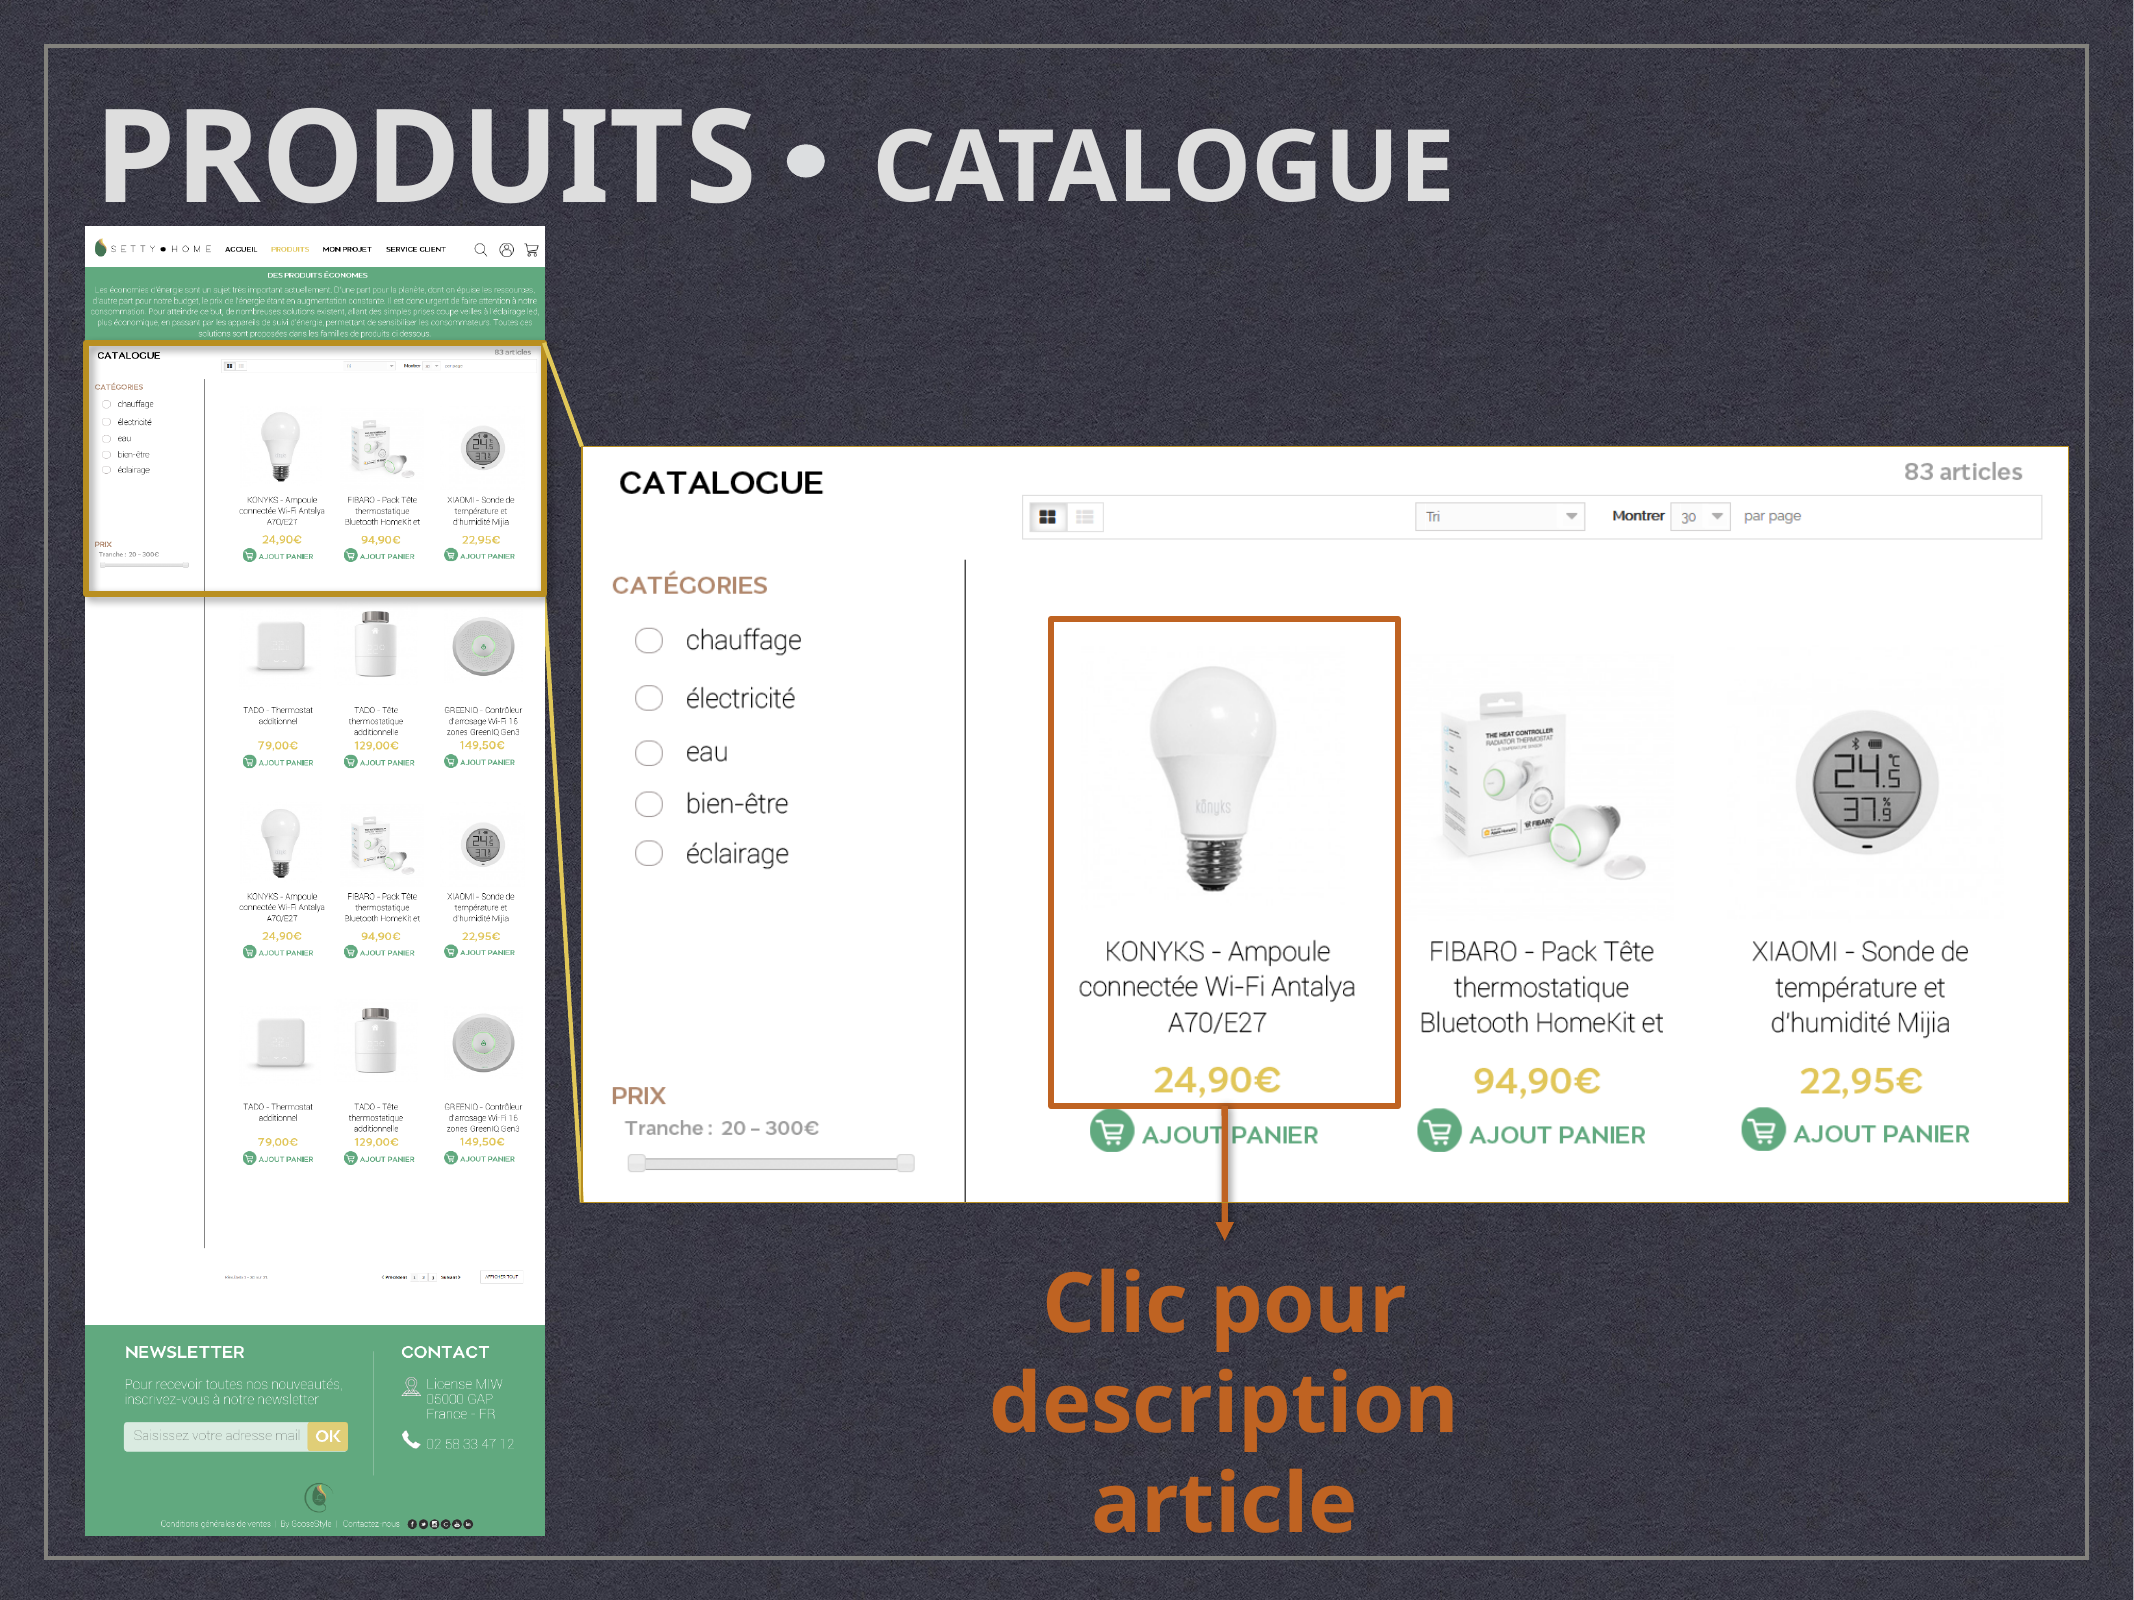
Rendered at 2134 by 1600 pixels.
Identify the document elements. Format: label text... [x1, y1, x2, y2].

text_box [543, 342, 582, 447]
picture [0, 0, 2134, 1600]
text_box Clic pour description article [977, 1240, 1472, 1558]
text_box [553, 593, 582, 1203]
text_box [787, 145, 824, 177]
text_box Produits [85, 65, 1160, 240]
text_box Catalogue [810, 90, 1518, 231]
